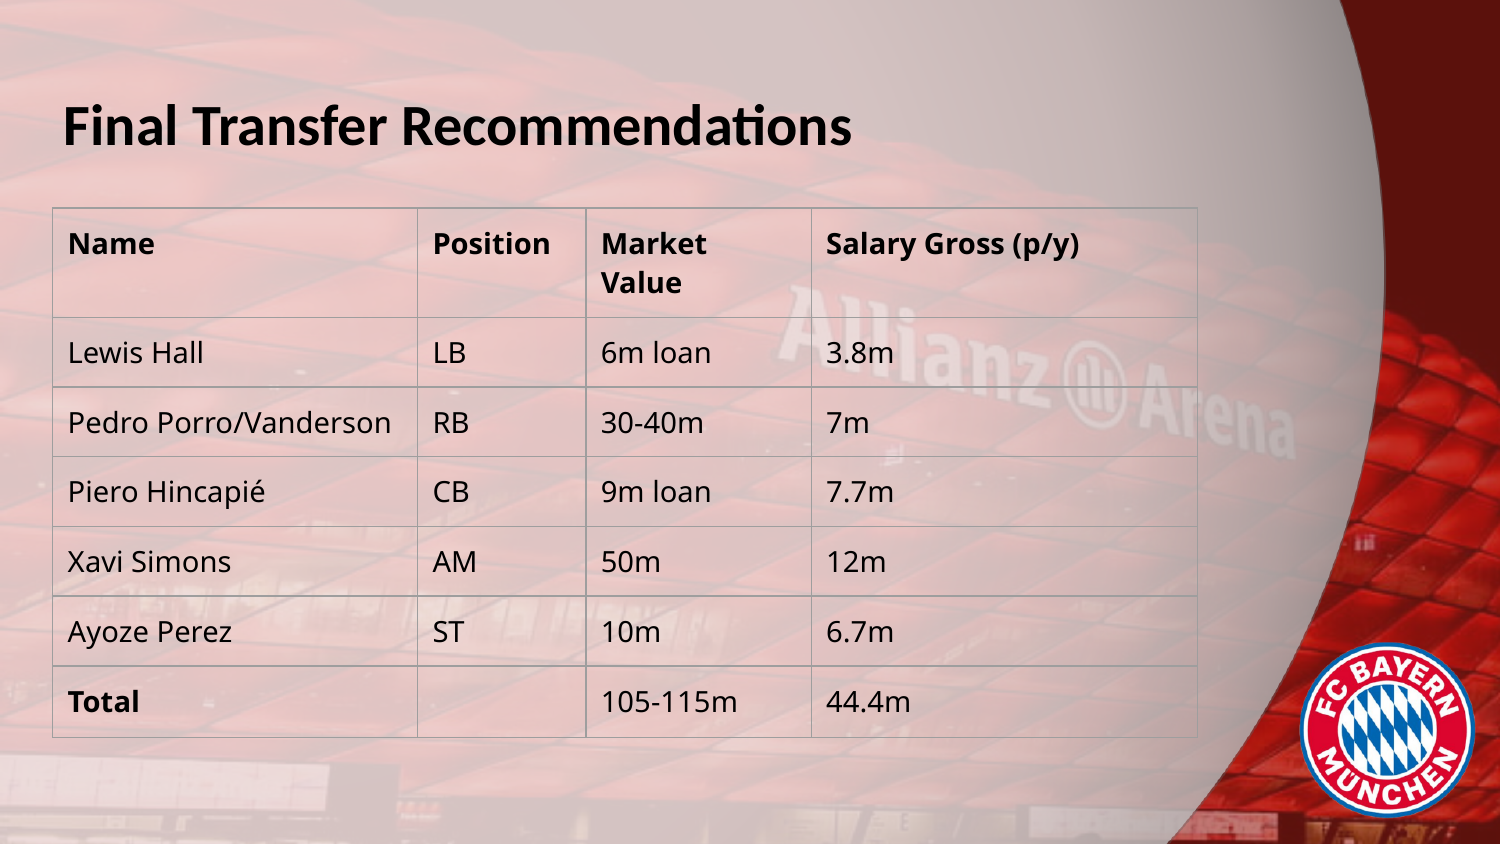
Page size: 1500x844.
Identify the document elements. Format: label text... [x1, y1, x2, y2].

table_cell 9m loan [587, 457, 811, 526]
table_header Market Value [587, 209, 811, 317]
table_cell [418, 667, 585, 737]
table_cell 7m [812, 388, 1197, 456]
table_cell Lewis Hall [53, 318, 417, 386]
table_cell 12m [812, 527, 1197, 595]
table_cell Pedro Porro/Vanderson [53, 388, 417, 456]
table_cell 3.8m [812, 318, 1197, 386]
table_cell 7.7m [812, 457, 1197, 526]
table_cell Piero Hincapié [53, 457, 417, 526]
title Final Transfer Recommendations [52, 44, 1345, 208]
table_cell 30-40m [587, 388, 811, 456]
table_cell Xavi Simons [53, 527, 417, 595]
table_cell 50m [587, 527, 811, 595]
picture [0, 0, 1500, 844]
table_cell 10m [587, 597, 811, 665]
table_cell 6.7m [812, 597, 1197, 665]
table_cell 44.4m [812, 667, 1197, 737]
table_header Name [53, 209, 417, 317]
table_cell LB [418, 318, 585, 386]
table_cell 105-115m [587, 667, 811, 737]
table_cell 6m loan [587, 318, 811, 386]
table_header Position [418, 209, 585, 317]
table_cell RB [418, 388, 585, 456]
table_cell CB [418, 457, 585, 526]
table_cell AM [418, 527, 585, 595]
table_cell ST [418, 597, 585, 665]
table_cell Total [53, 667, 417, 737]
table_cell Ayoze Perez [53, 597, 417, 665]
table_header Salary Gross (p/y) [812, 209, 1197, 317]
